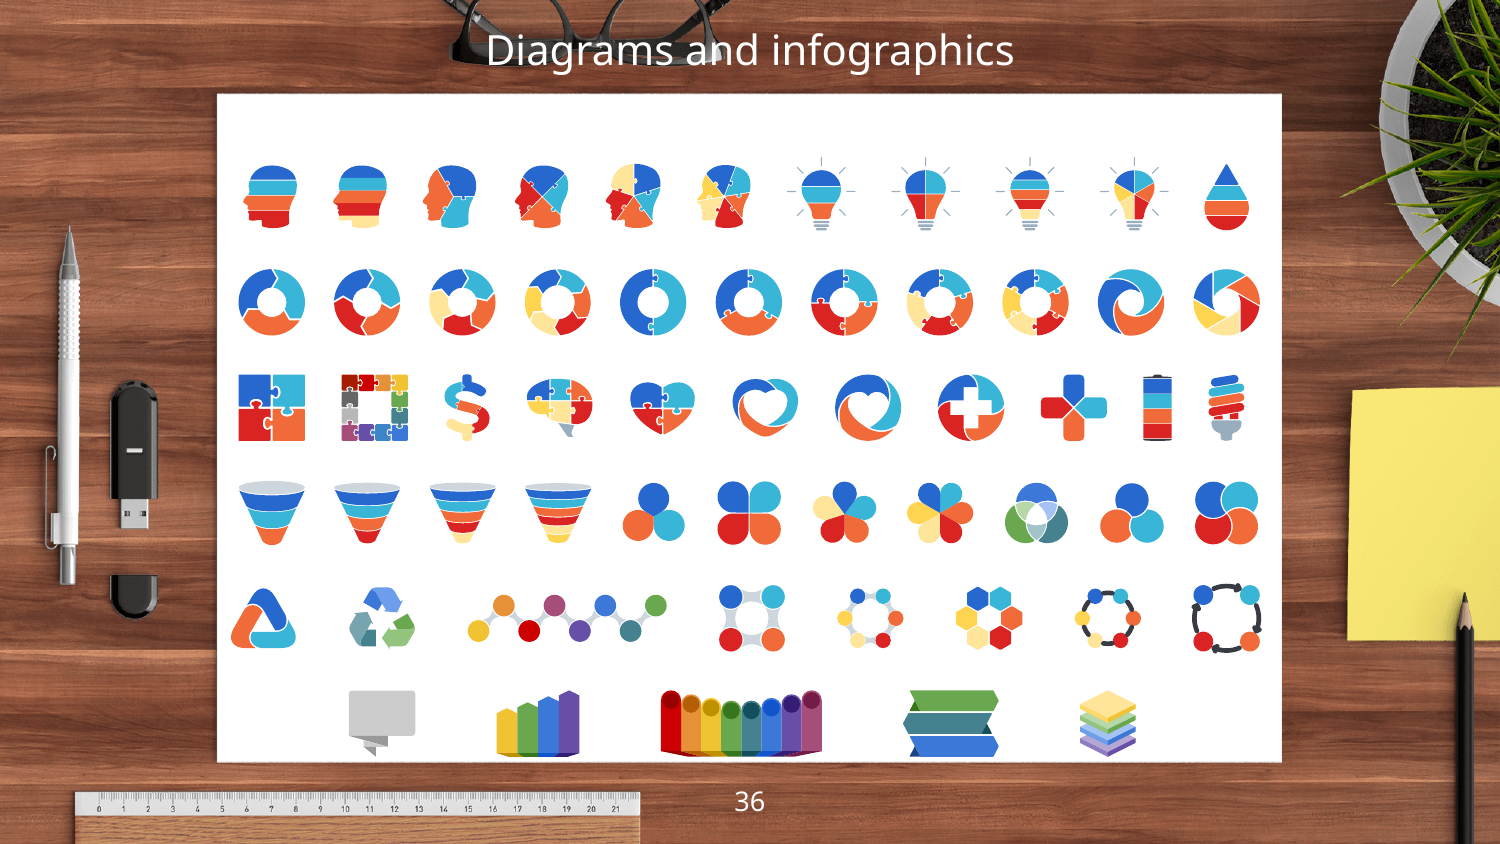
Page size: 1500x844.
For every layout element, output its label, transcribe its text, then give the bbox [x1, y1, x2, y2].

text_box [619, 268, 687, 336]
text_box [660, 690, 822, 757]
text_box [715, 479, 783, 547]
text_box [1002, 482, 1069, 544]
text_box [937, 374, 1005, 442]
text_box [238, 480, 306, 546]
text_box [496, 690, 580, 757]
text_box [429, 482, 497, 544]
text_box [467, 594, 667, 643]
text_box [620, 482, 688, 544]
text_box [524, 268, 592, 336]
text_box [333, 482, 401, 544]
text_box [718, 584, 786, 652]
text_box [333, 268, 401, 336]
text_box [1097, 268, 1165, 336]
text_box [696, 163, 752, 231]
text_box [1099, 156, 1169, 231]
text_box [715, 268, 783, 336]
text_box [332, 163, 388, 231]
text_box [1097, 482, 1165, 543]
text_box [524, 482, 592, 544]
title Diagrams and infographics [196, 0, 1304, 97]
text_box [1074, 588, 1142, 649]
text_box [834, 374, 902, 442]
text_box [995, 156, 1065, 231]
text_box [348, 690, 416, 757]
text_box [902, 690, 999, 758]
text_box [810, 268, 878, 336]
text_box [1193, 268, 1260, 336]
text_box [525, 378, 593, 438]
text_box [1204, 163, 1250, 231]
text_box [731, 378, 799, 437]
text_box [836, 588, 904, 649]
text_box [444, 374, 490, 442]
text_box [1207, 374, 1245, 442]
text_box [242, 163, 298, 231]
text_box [605, 163, 662, 231]
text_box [628, 380, 696, 435]
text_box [238, 268, 306, 336]
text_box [1079, 690, 1136, 757]
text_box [238, 374, 306, 442]
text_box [1143, 374, 1172, 442]
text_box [906, 268, 974, 336]
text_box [341, 374, 409, 442]
picture [0, 0, 1500, 844]
slide_number ‹#› [705, 766, 795, 844]
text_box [1193, 481, 1260, 545]
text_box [514, 163, 571, 231]
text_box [786, 156, 856, 231]
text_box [1193, 584, 1260, 652]
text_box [348, 587, 416, 650]
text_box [422, 163, 480, 231]
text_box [229, 588, 297, 649]
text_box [955, 586, 1023, 651]
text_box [891, 156, 961, 231]
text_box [906, 480, 974, 546]
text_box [1040, 374, 1108, 442]
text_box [429, 268, 496, 336]
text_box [811, 481, 879, 545]
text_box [1001, 268, 1069, 336]
